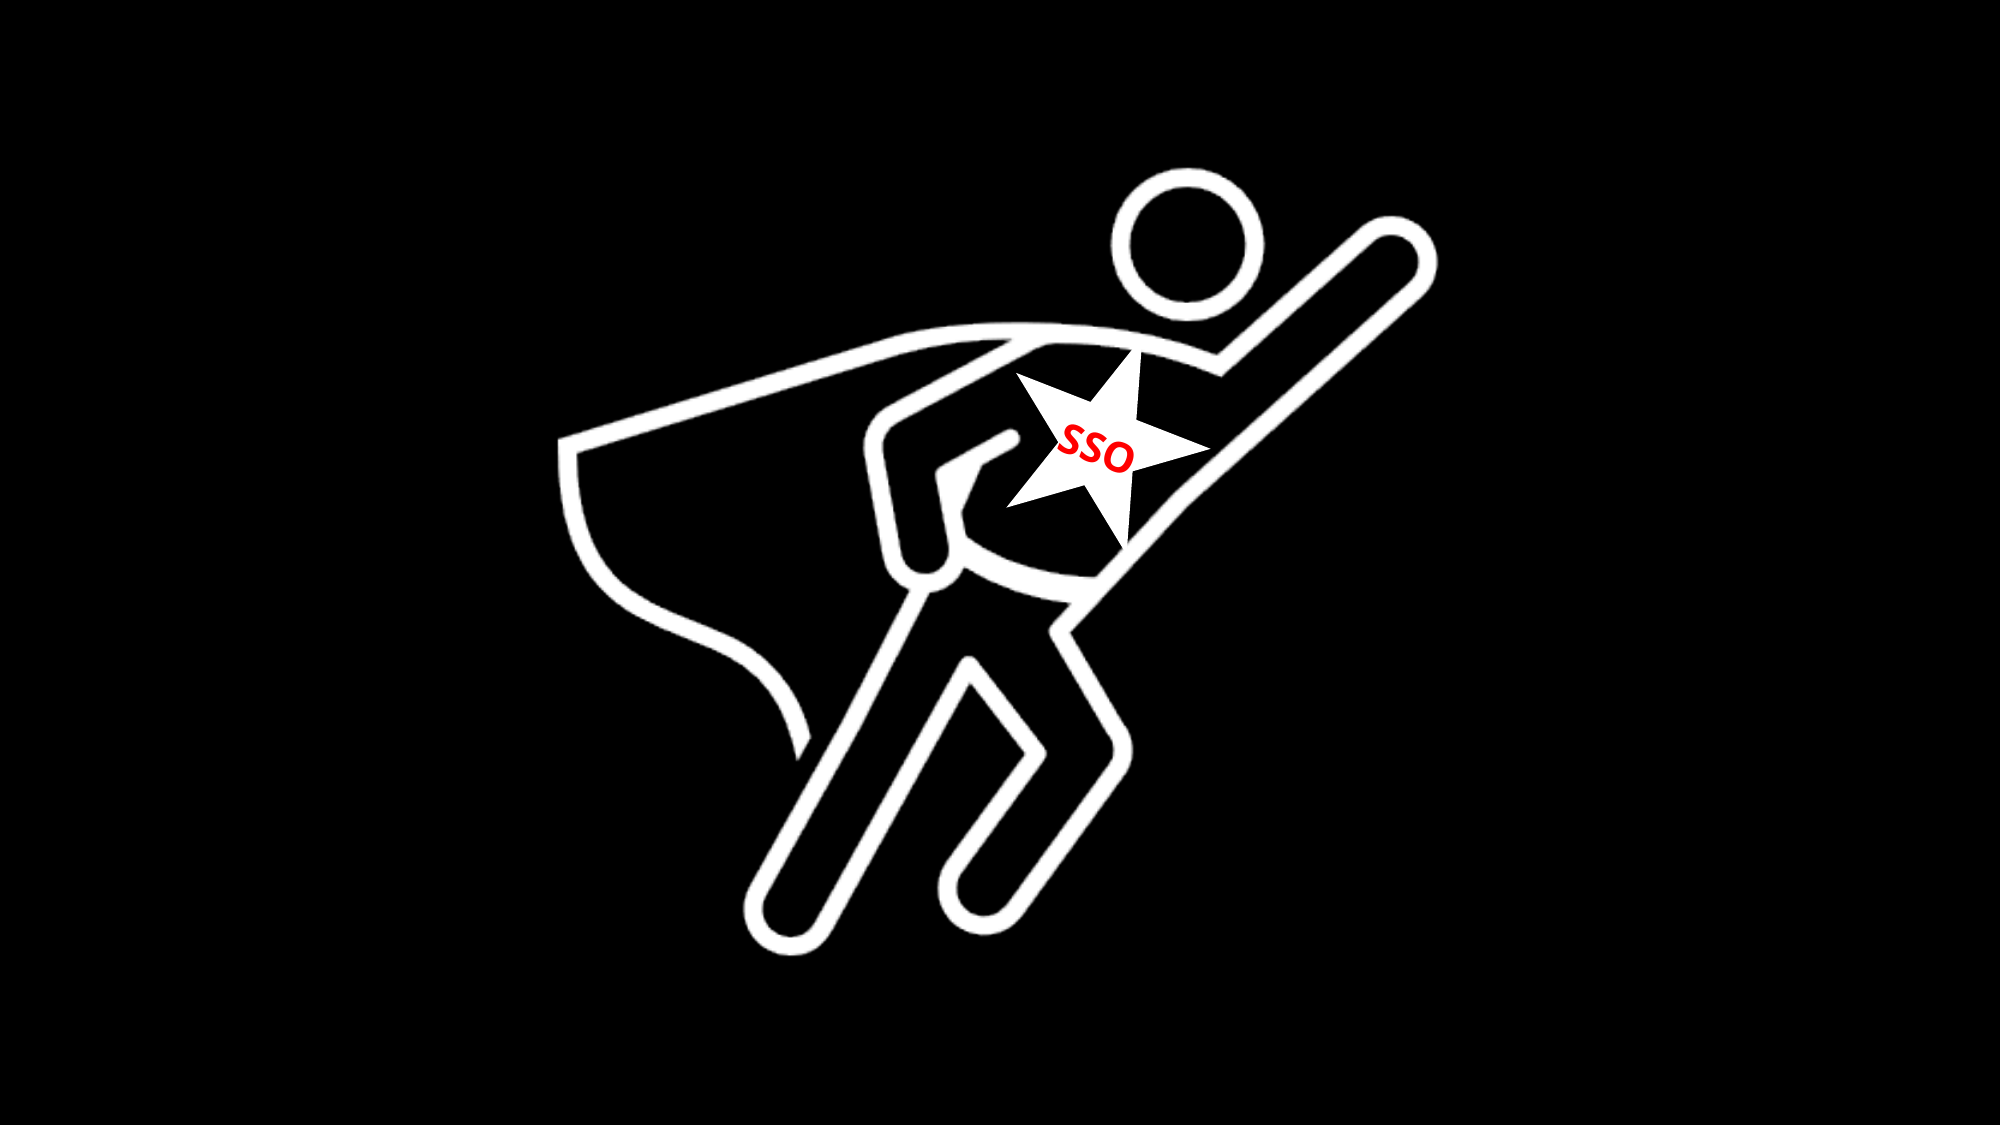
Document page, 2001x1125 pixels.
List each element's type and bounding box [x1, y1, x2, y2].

picture [539, 101, 1461, 1024]
